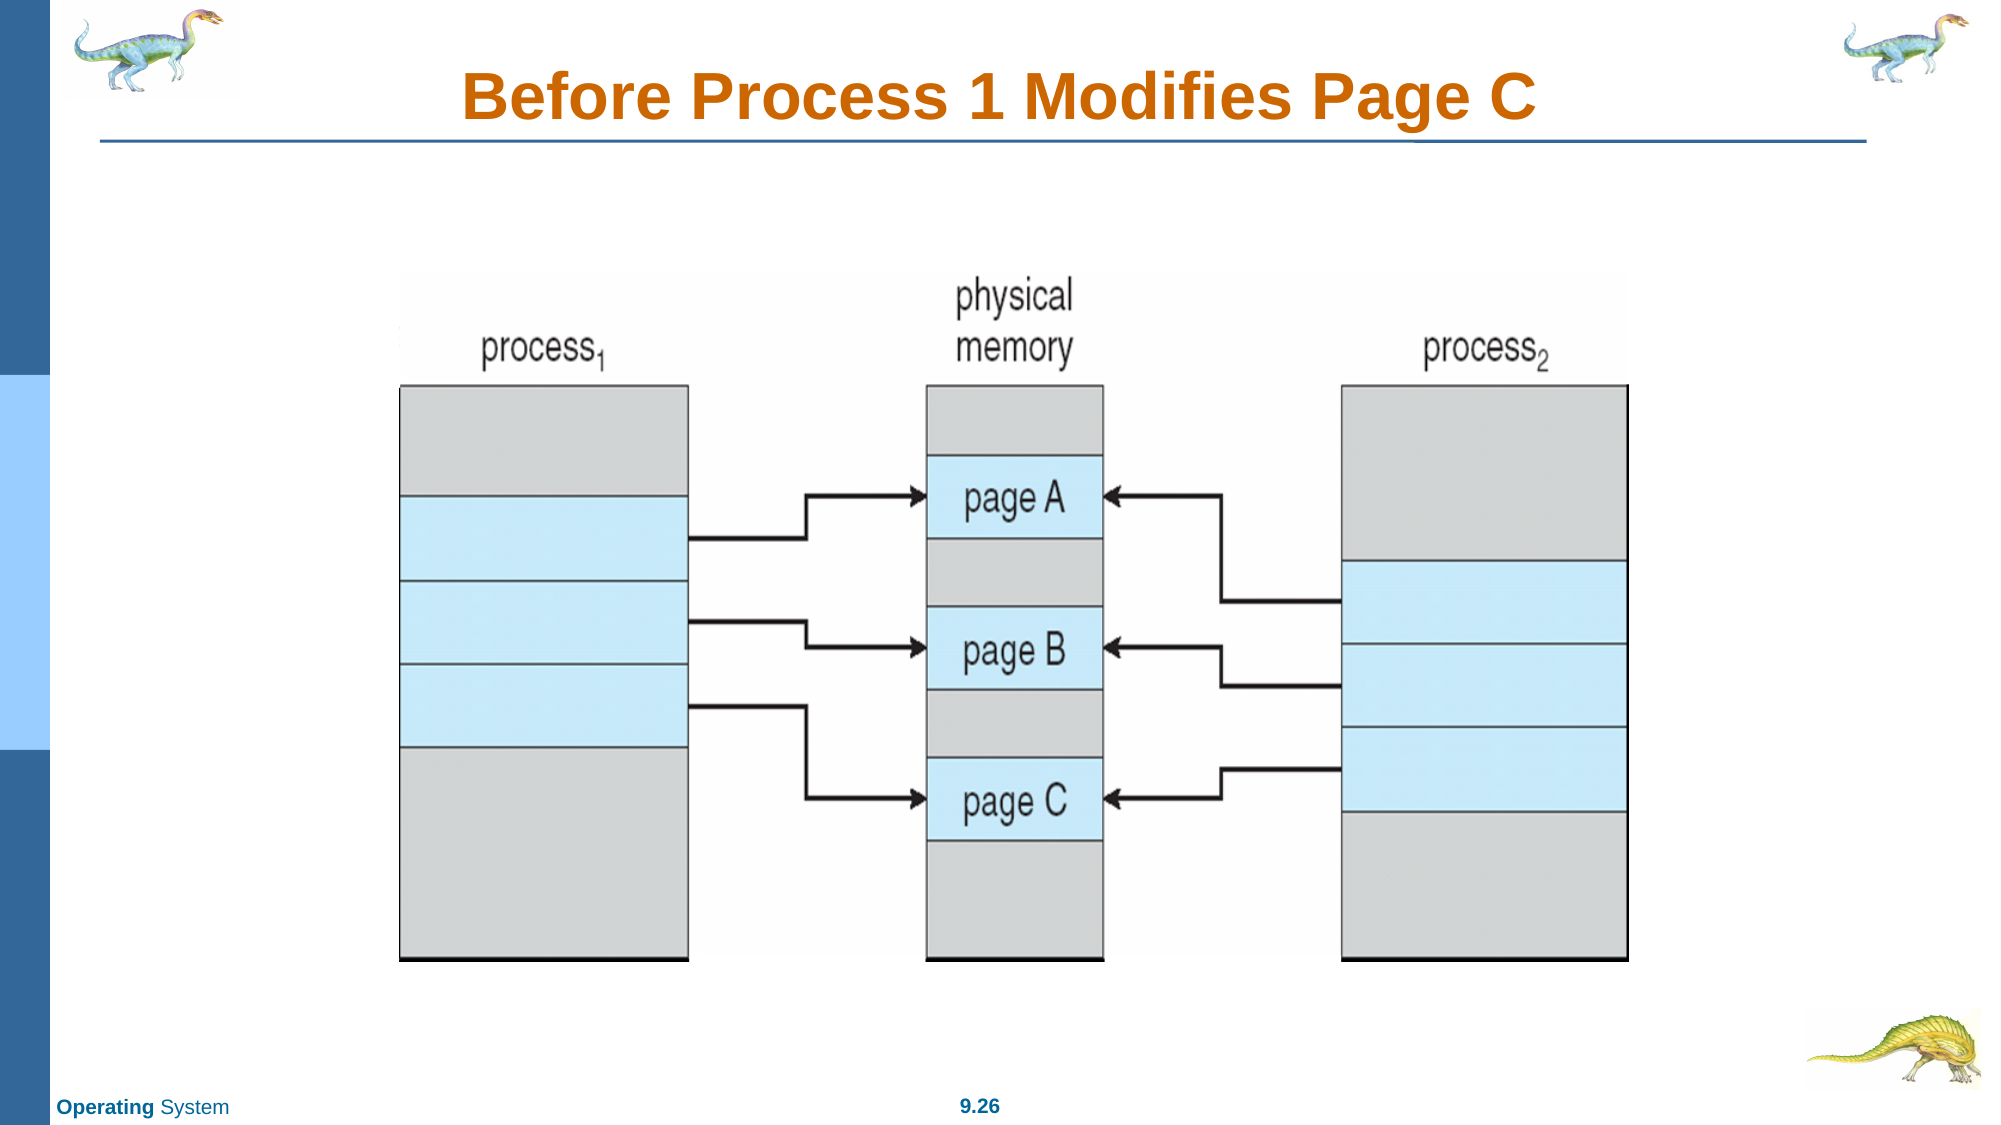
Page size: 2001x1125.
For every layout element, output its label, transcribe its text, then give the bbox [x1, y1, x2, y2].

picture [1804, 1007, 1982, 1090]
picture [62, 0, 240, 101]
title Before Process 1 Modifies Page C [99, 45, 1900, 141]
picture [1837, 12, 1988, 94]
picture [399, 270, 1629, 962]
